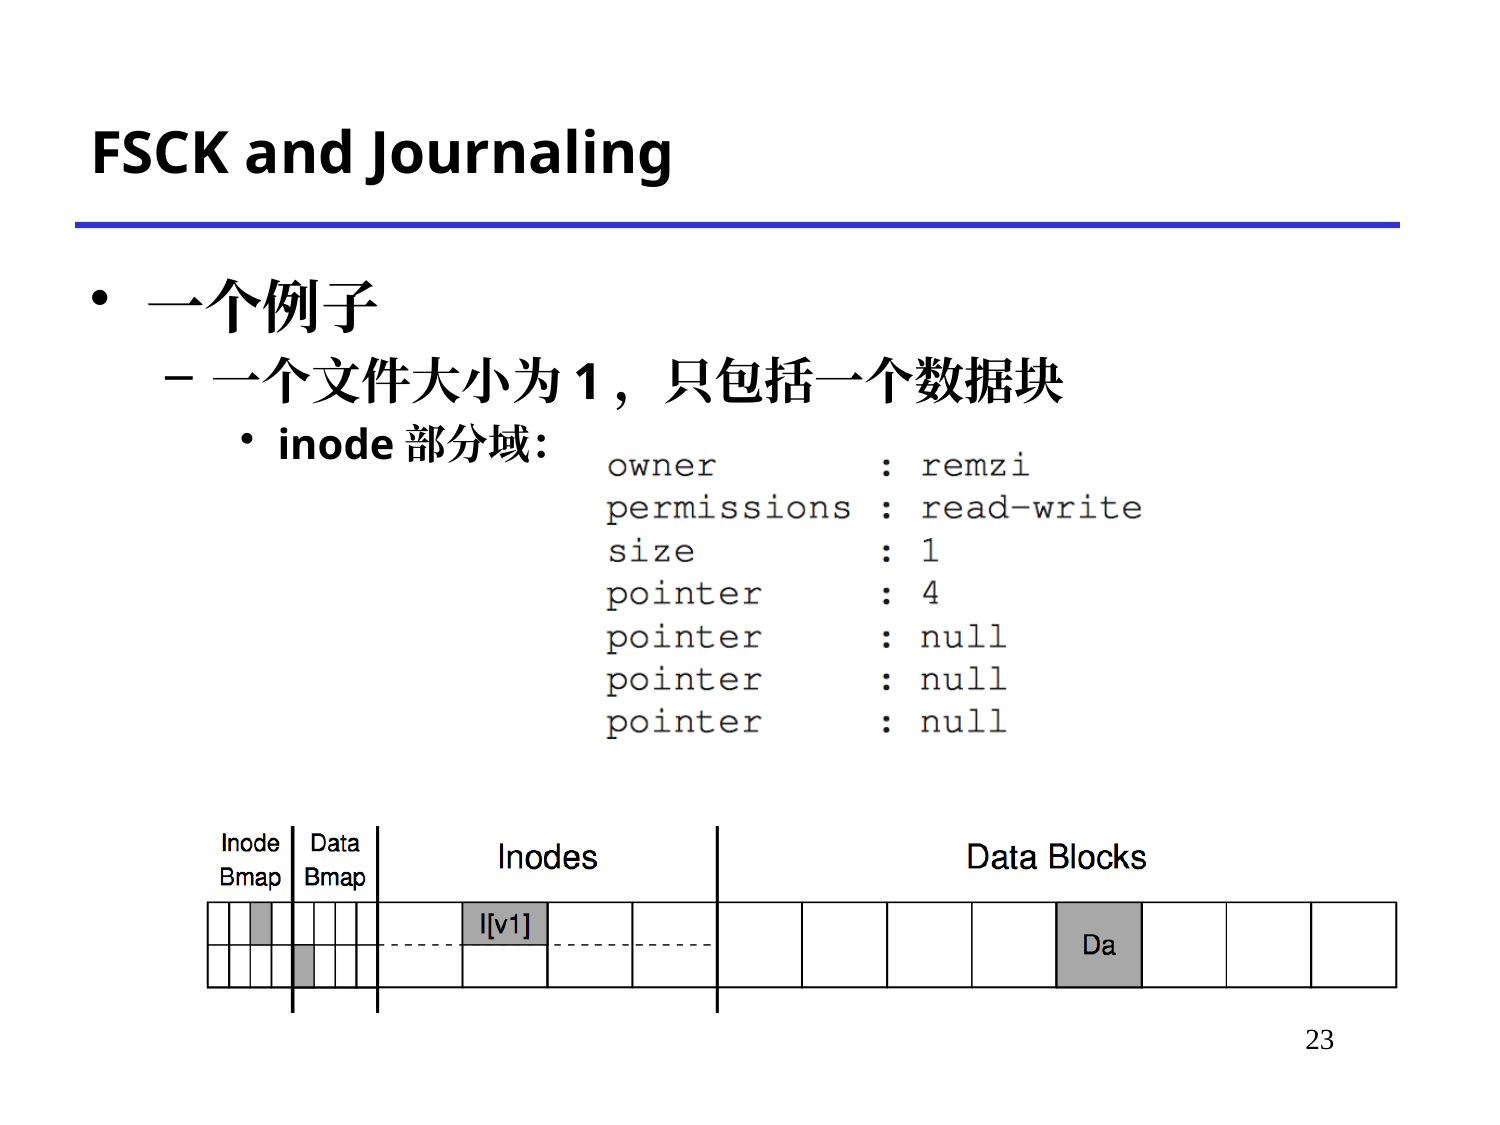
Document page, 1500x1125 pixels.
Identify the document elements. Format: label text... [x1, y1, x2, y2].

list 一个例子 一个文件大小为1，只包括一个数据块 inode部分域： [75, 262, 1438, 988]
picture [574, 424, 1171, 763]
slide_number * [1137, 1033, 1350, 1088]
title FSCK and Journaling [75, 75, 1400, 225]
picture [187, 812, 1408, 1026]
